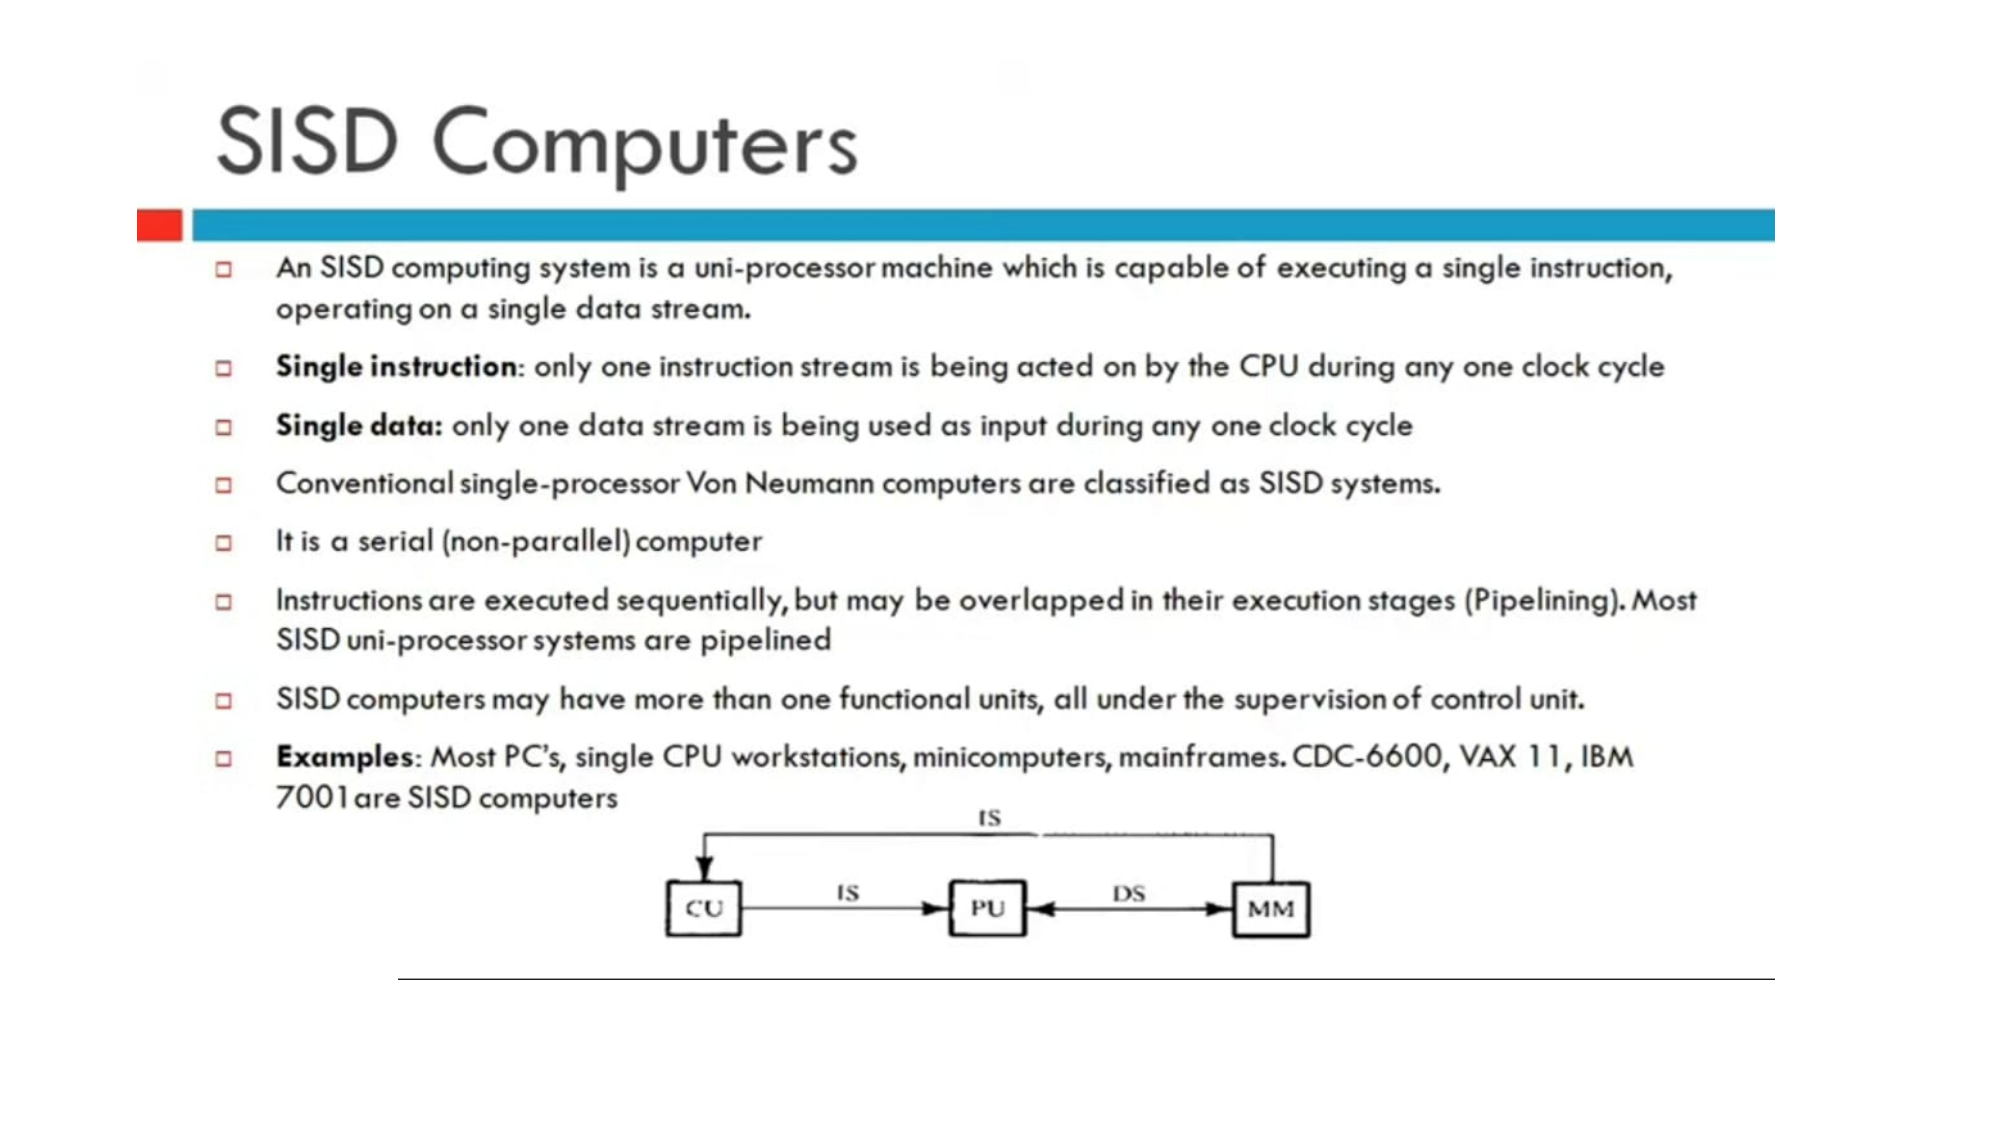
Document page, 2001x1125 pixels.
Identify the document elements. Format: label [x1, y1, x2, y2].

picture [116, 59, 1775, 980]
